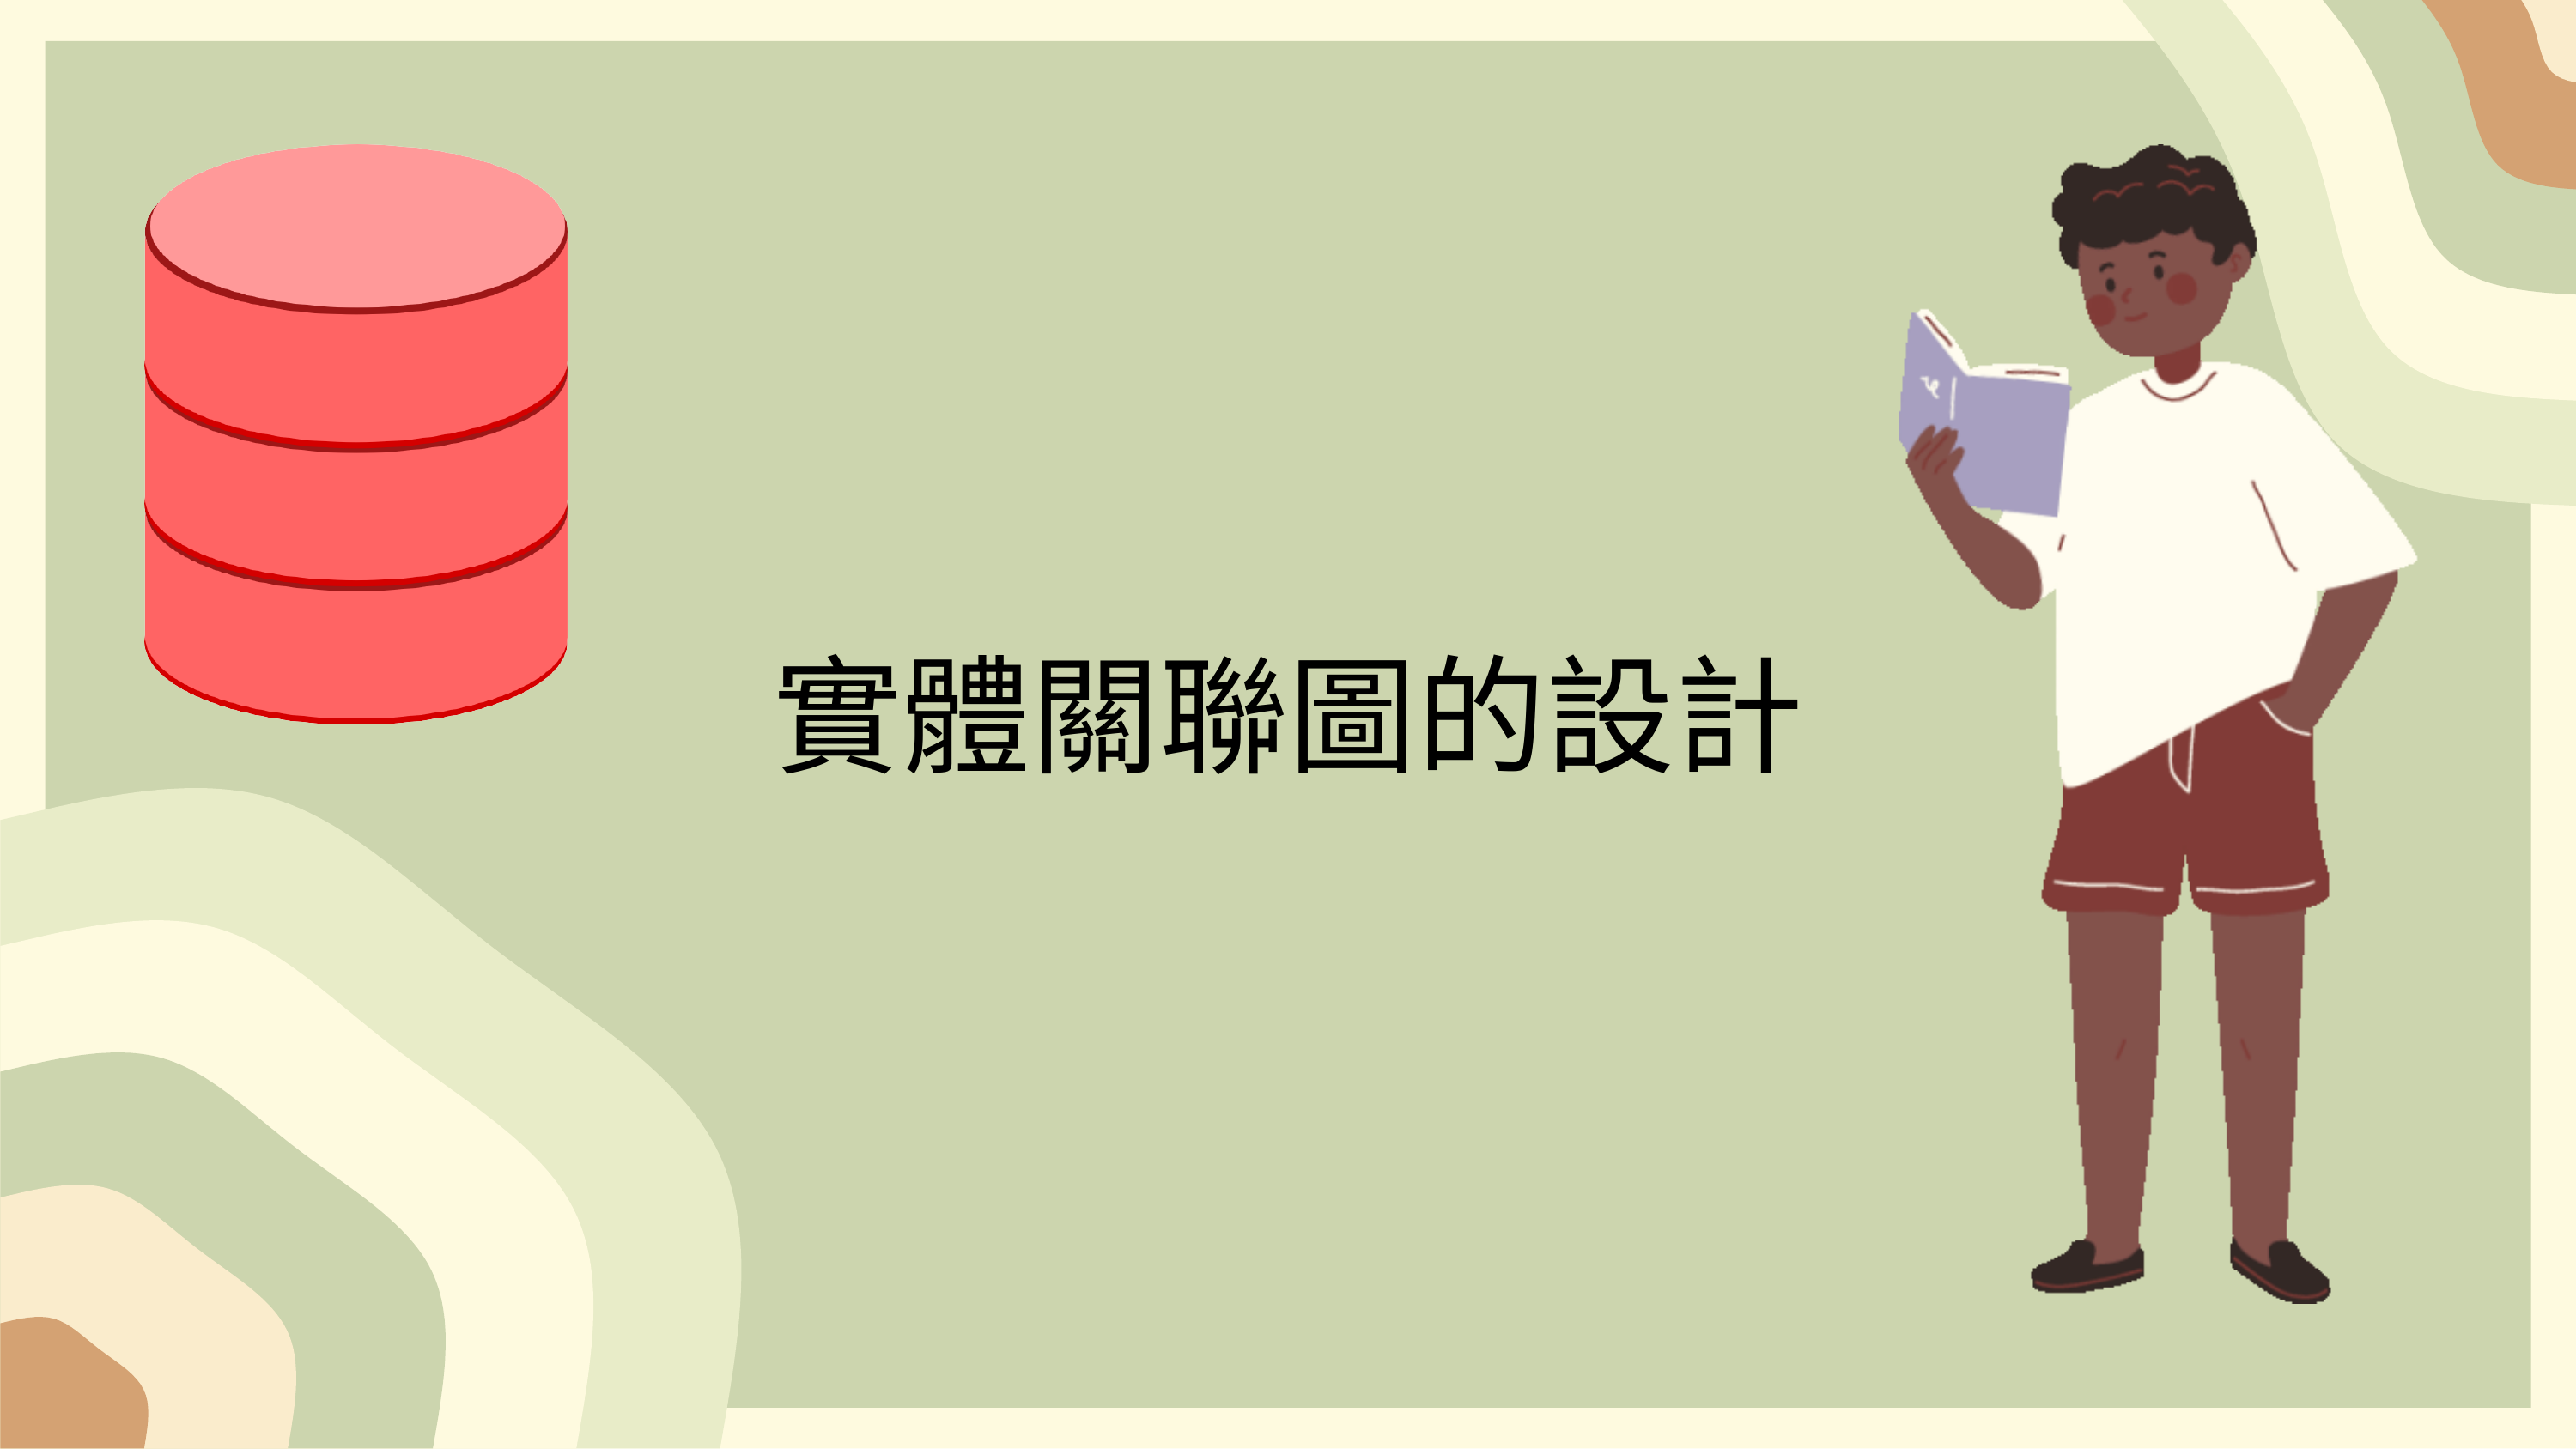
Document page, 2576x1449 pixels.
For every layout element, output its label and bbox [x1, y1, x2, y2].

text_box [0, 0, 2576, 1449]
